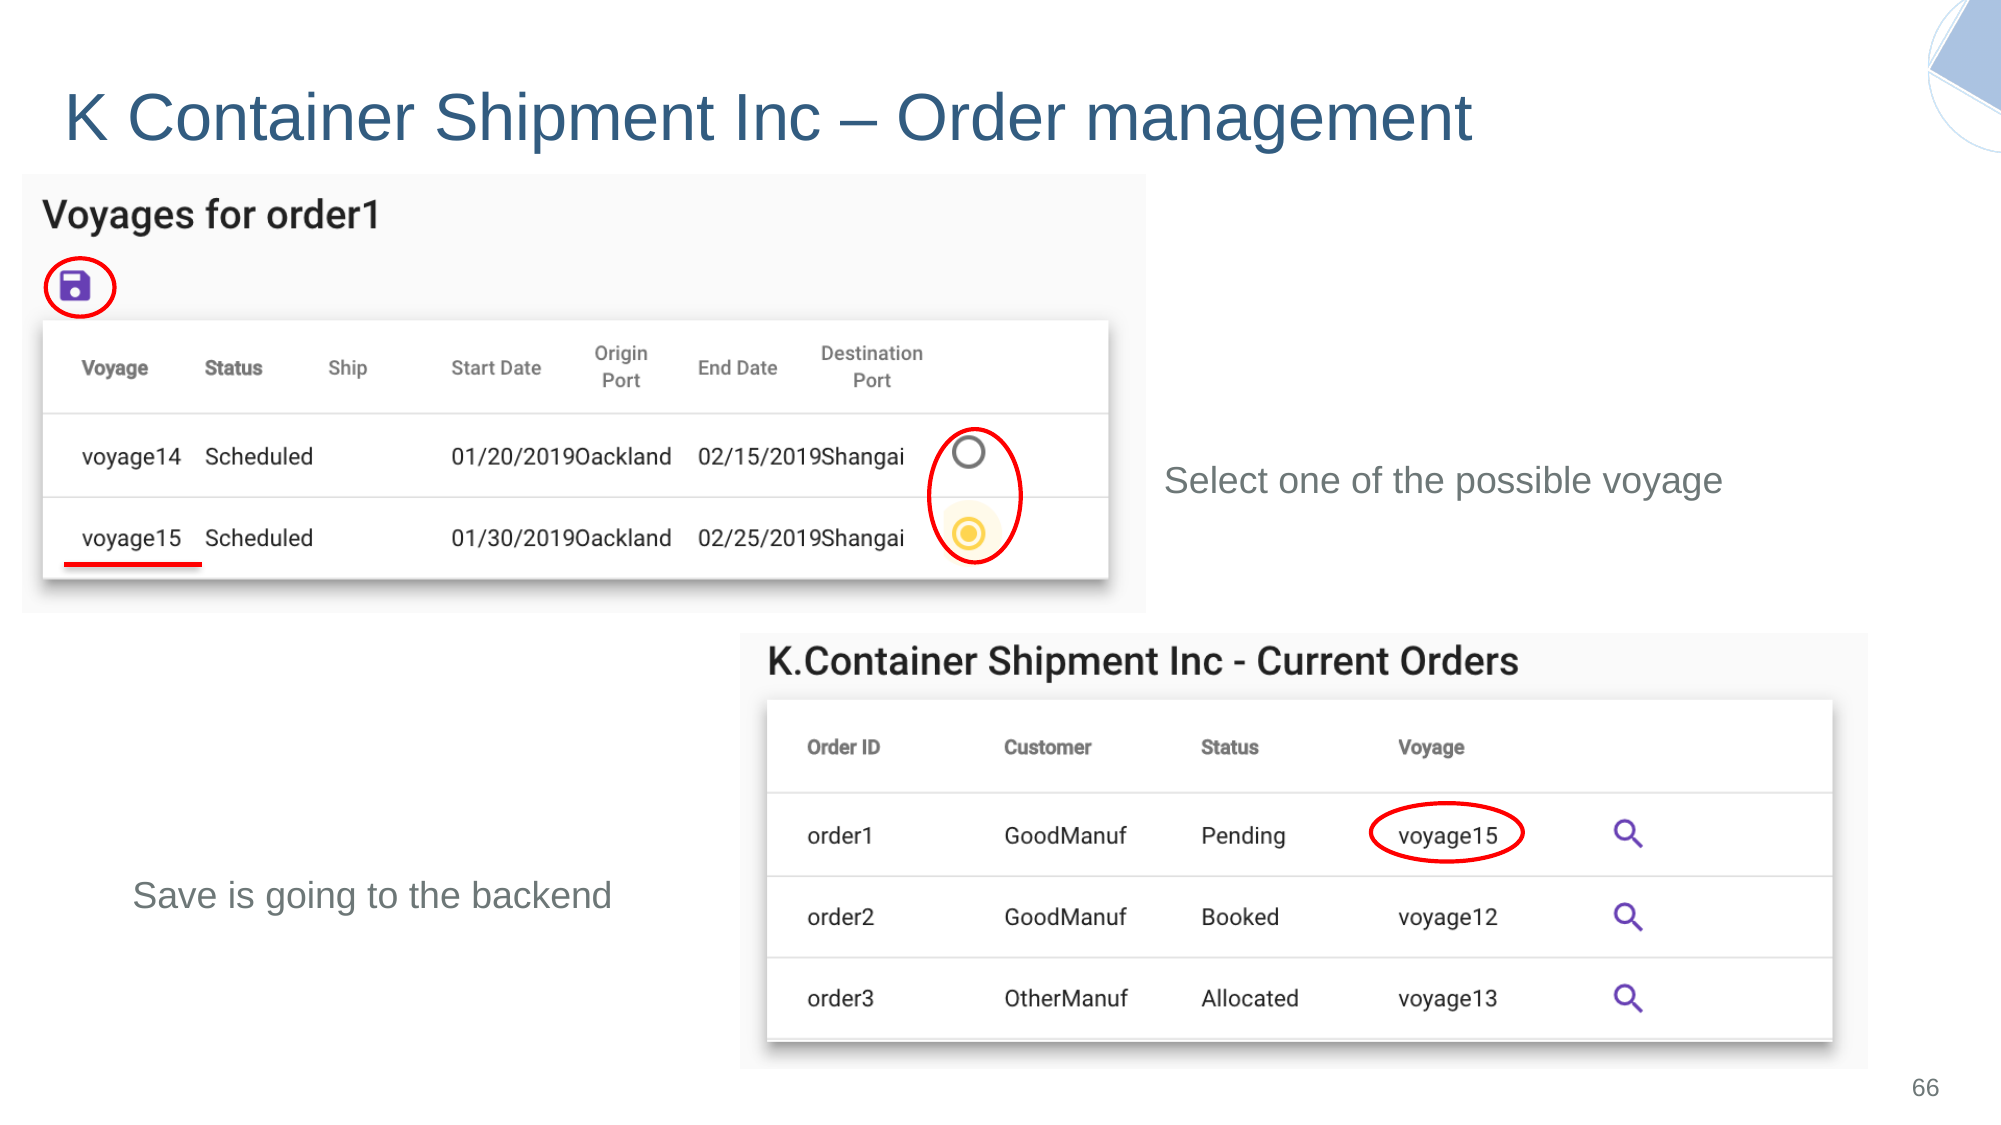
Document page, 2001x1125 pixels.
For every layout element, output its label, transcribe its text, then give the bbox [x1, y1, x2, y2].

text_box Select one of the possible voyage [1151, 448, 1739, 509]
title K Container Shipment Inc – Order management [64, 9, 1850, 155]
text_box UI Web SPA [1924, 0, 2001, 154]
picture [22, 174, 1147, 613]
picture [739, 633, 1868, 1070]
slide_number 66 [1867, 1056, 1955, 1117]
text_box Save is going to the backend [117, 863, 628, 924]
